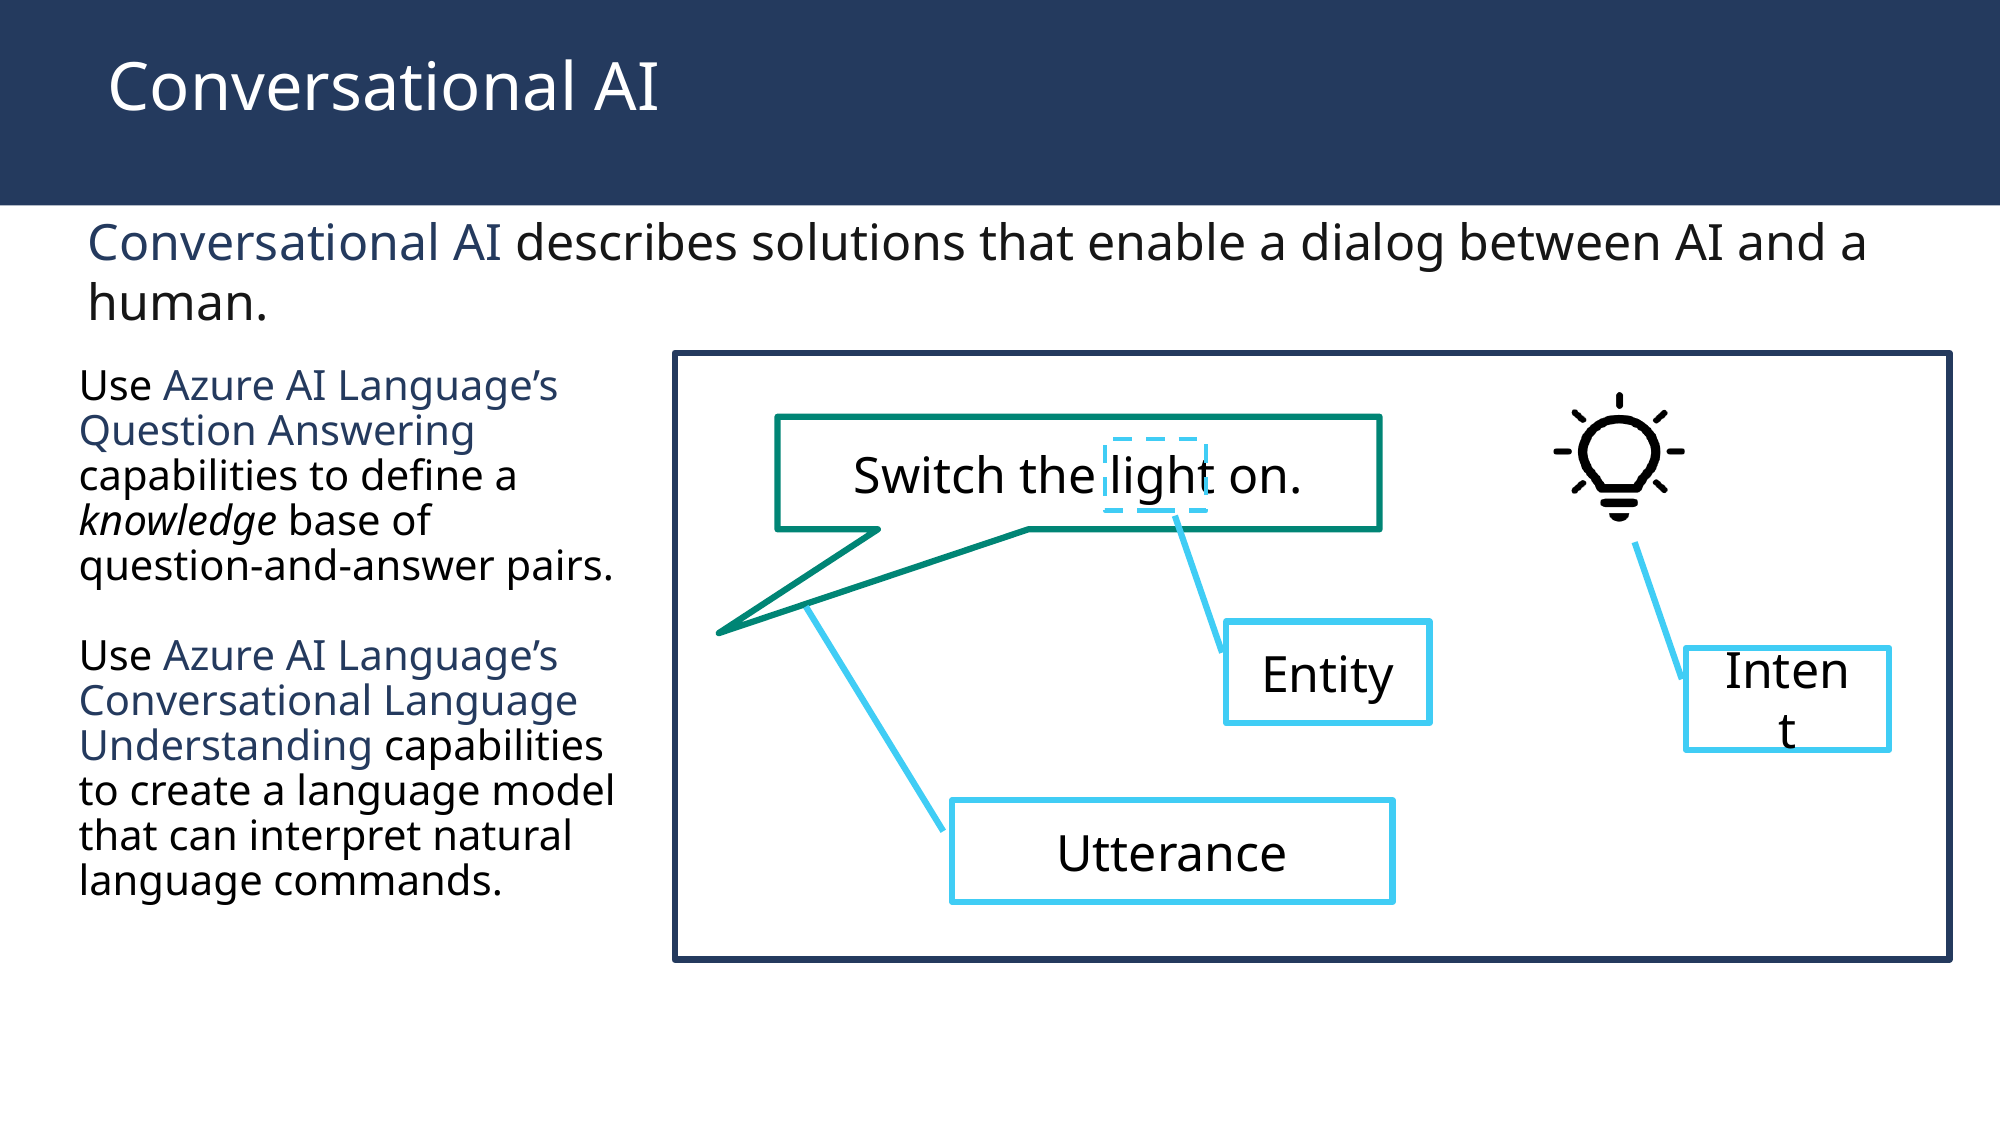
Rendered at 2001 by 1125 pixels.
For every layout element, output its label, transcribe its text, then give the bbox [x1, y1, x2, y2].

title Conversational AI [107, 52, 1893, 129]
text_box Conversational AI describes solutions that enable a dialog between AI and a human. [87, 210, 1963, 331]
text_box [777, 386, 1890, 902]
text_box [674, 352, 1950, 960]
list Use Azure AI Language’s Question Answering capabilities to define a knowledge base of question-and-answer pairs. Use Azure AI Language’s Conversational Language Understanding capabilities to create a language model that can interpret natural language commands. [78, 364, 624, 948]
